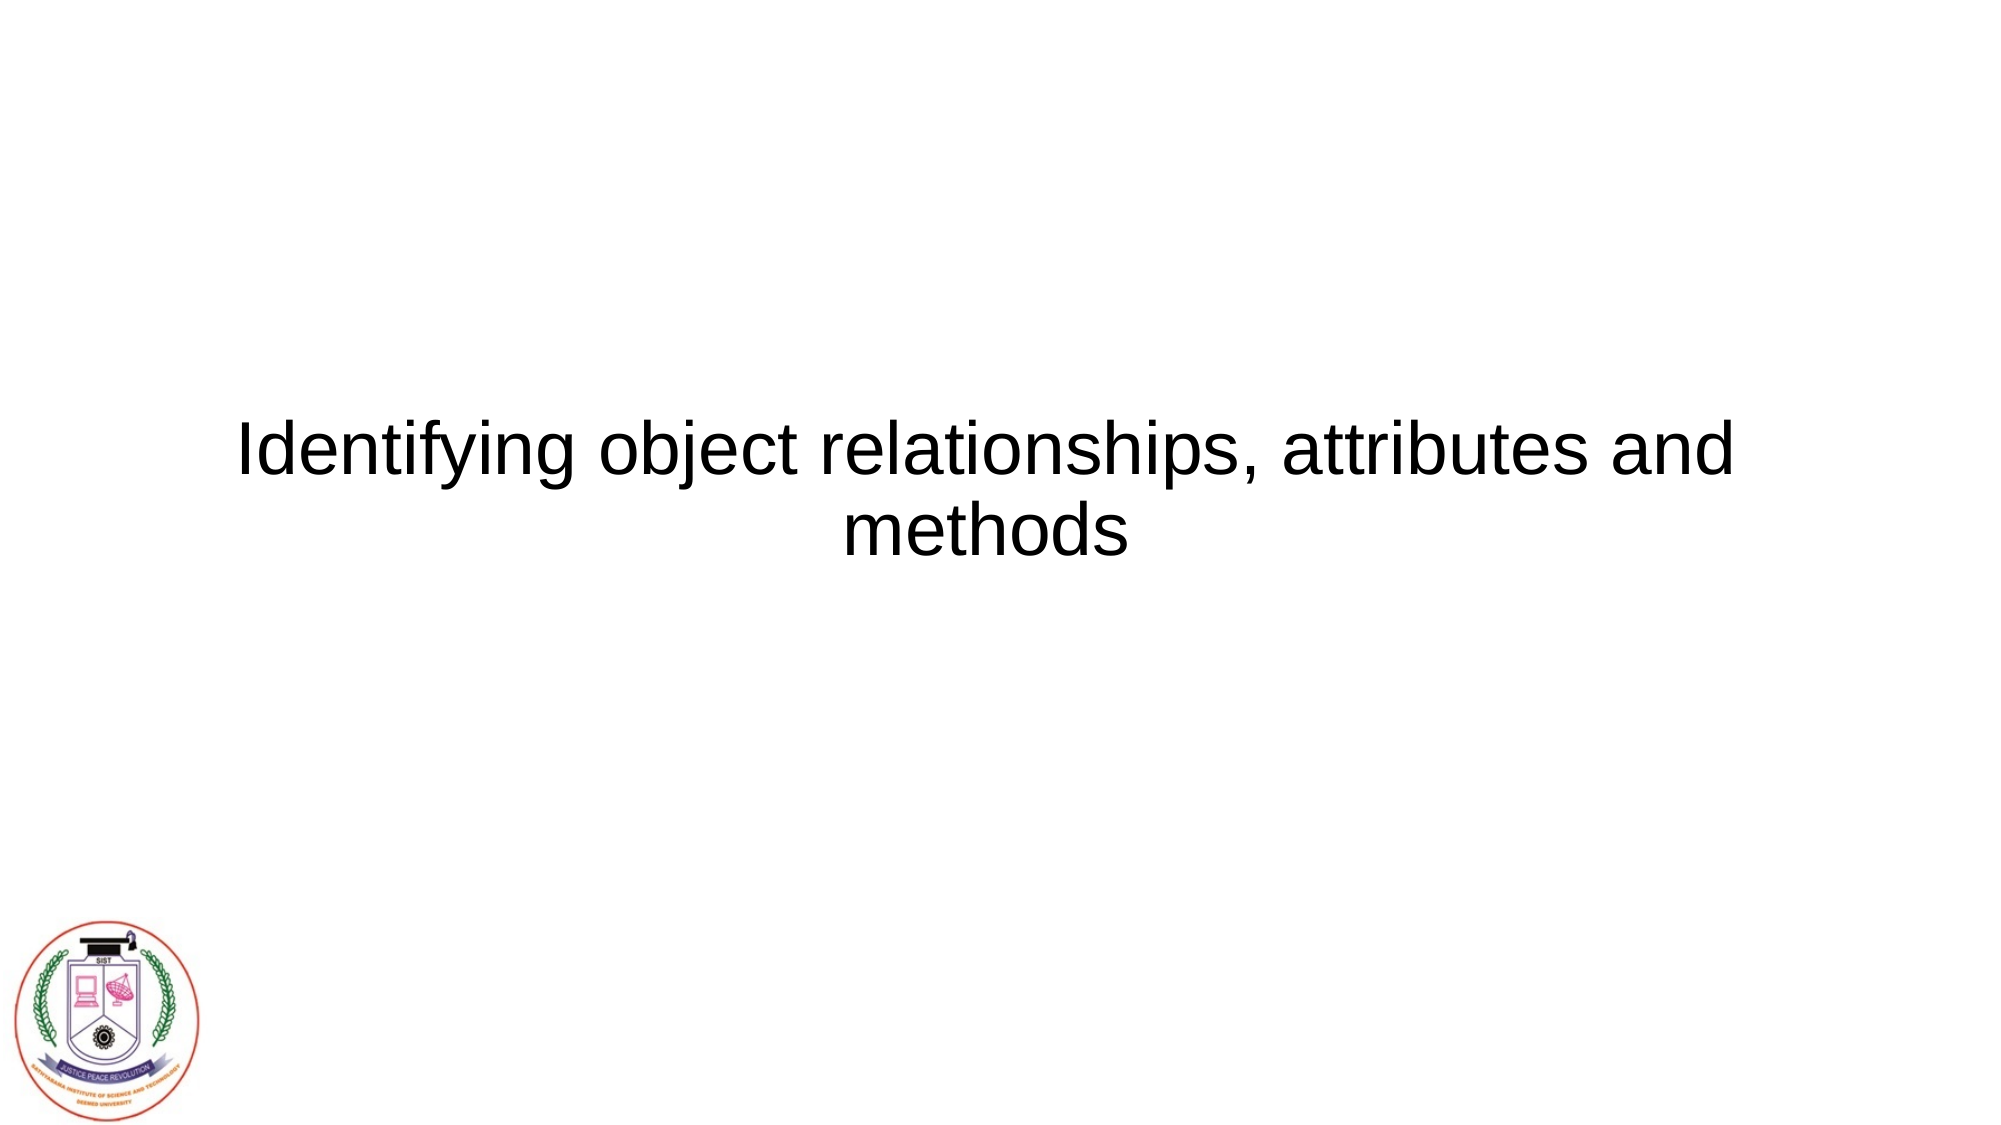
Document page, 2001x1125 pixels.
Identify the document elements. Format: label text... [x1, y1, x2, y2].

title Identifying object relationships, attributes and methods [124, 382, 1850, 600]
picture [3, 917, 211, 1125]
